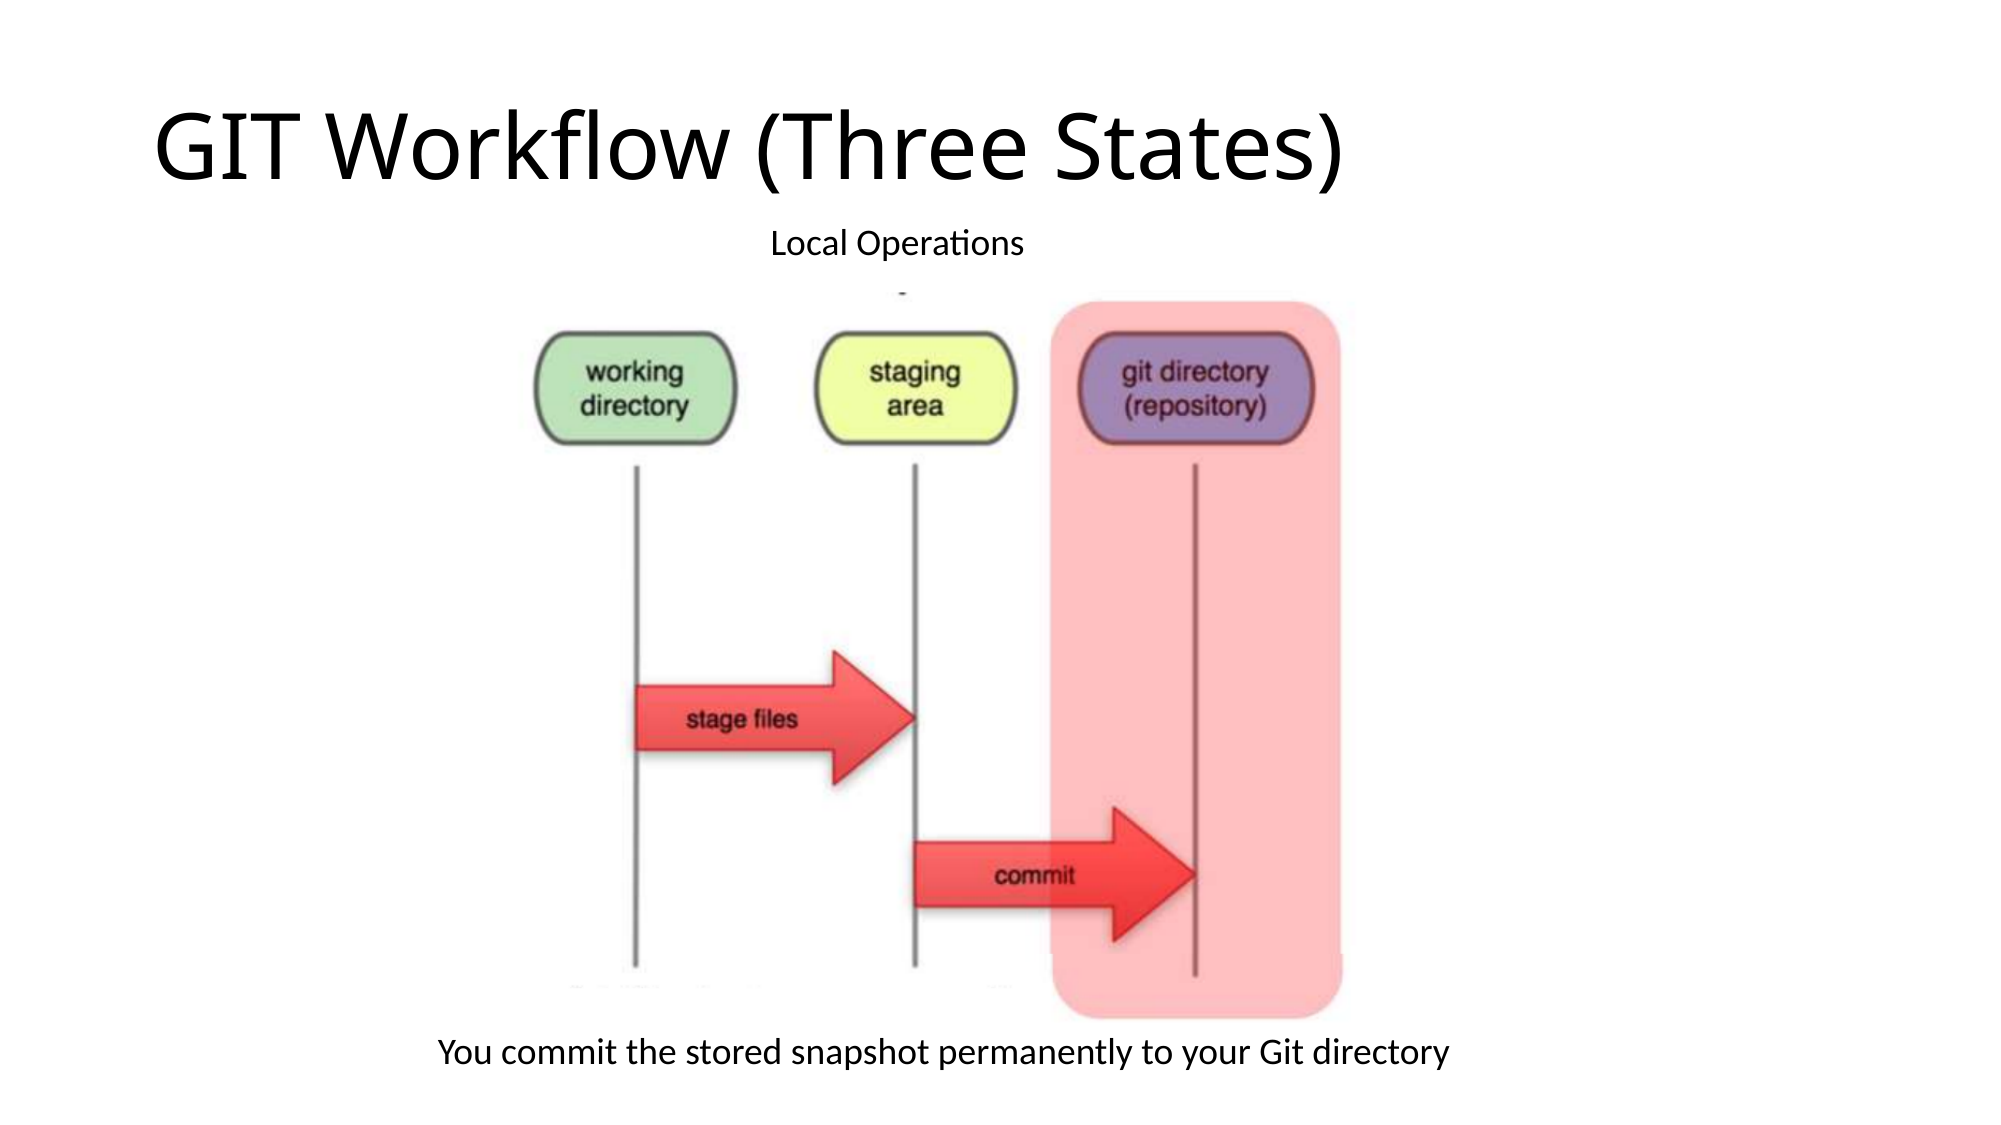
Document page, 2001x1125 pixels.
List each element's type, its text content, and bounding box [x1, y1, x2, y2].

title GIT Workflow (Three States) [137, 41, 1863, 259]
text_box You commit the stored snapshot permanently to your Git directory [423, 1019, 1467, 1080]
text_box Local Operations [755, 210, 1040, 271]
picture [511, 285, 1358, 1029]
